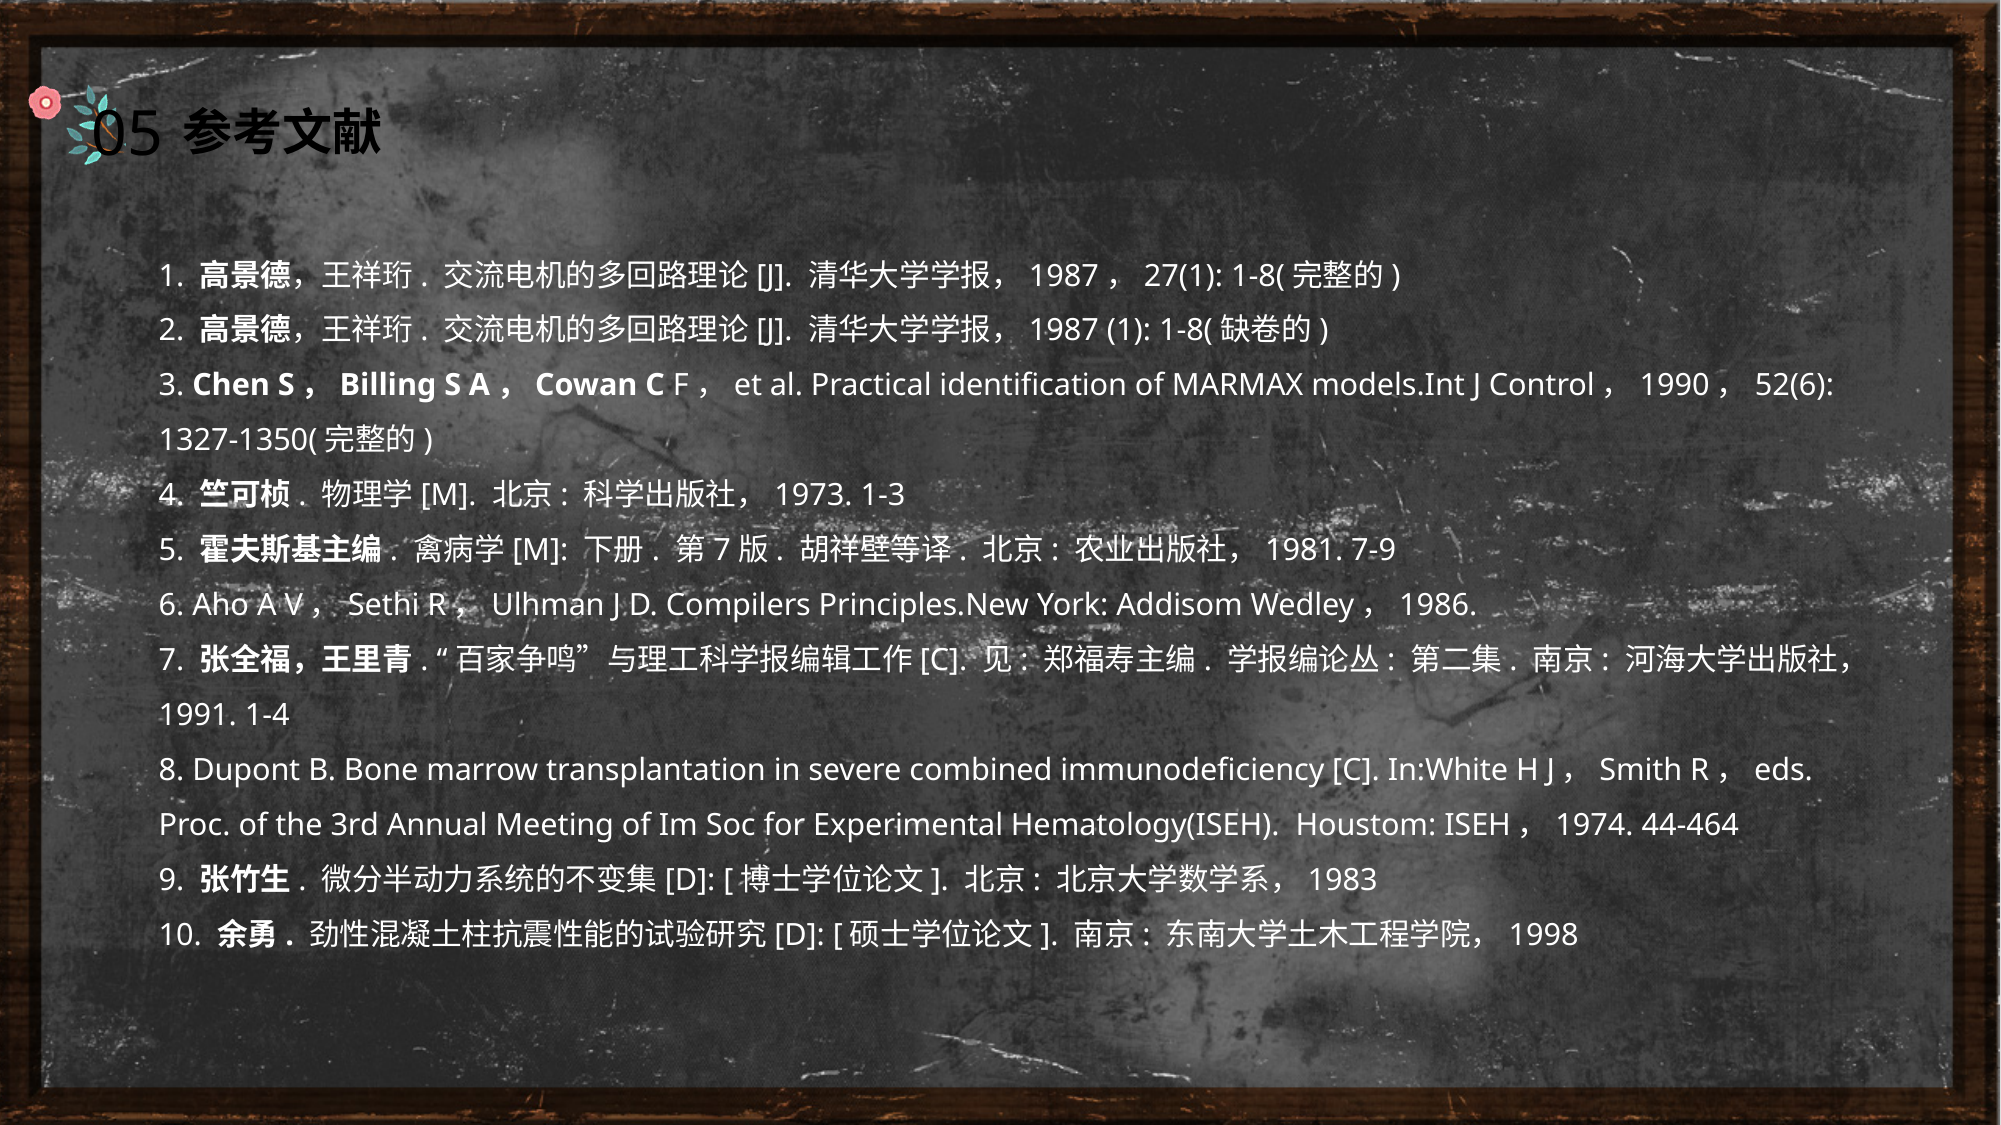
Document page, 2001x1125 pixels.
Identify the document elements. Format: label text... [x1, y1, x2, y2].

text_box 05 [75, 85, 180, 176]
text_box 1. 高景德，王祥珩. 交流电机的多回路理论[J]. 清华大学学报，1987，27(1): 1-8(完整的) 2. 高景德，王祥珩. 交流电机的多回路理论[J]. 清华大学学报，1987 (1): 1-8(缺卷的) 3. Chen S，Billing S A，Cowan C F，et al. Practical identification of MARMAX models.Int J Control，1990，52(6): 1327-1350(完整的) 4. 竺可桢. 物理学[M]. 北京: 科学出版社，1973. 1-3 5. 霍夫斯基主编. 禽病学[M]: 下册. 第7版. 胡祥壁等译. 北京: 农业出版社，1981. 7-9 6. Aho A V，Sethi R，Ulhman J D. Compilers Principles.New York: Addisom Wedley，1986. 7. 张全福，王里青. “百家争鸣”与理工科学报编辑工作[C]. 见: 郑福寿主编. 学报编论丛: 第二集. 南京: 河海大学出版社，1991. 1-4 8. Dupont B. Bone marrow transplantation in severe combined immunodeficiency [C]. In:White H J，Smith R，eds. Proc. of the 3rd Annual Meeting of Im Soc for Experimental Hematology(ISEH). Houstom: ISEH，1974. 44-464 9. 张竹生. 微分半动力系统的不变集[D]: [博士学位论文]. 北京: 北京大学数学系，1983 10. 余勇. 劲性混凝土柱抗震性能的试验研究[D]: [硕士学位论文]. 南京: 东南大学土木工程学院，1998 [143, 229, 1858, 959]
picture [0, 0, 2001, 1125]
text_box 参考文献 [180, 93, 649, 169]
